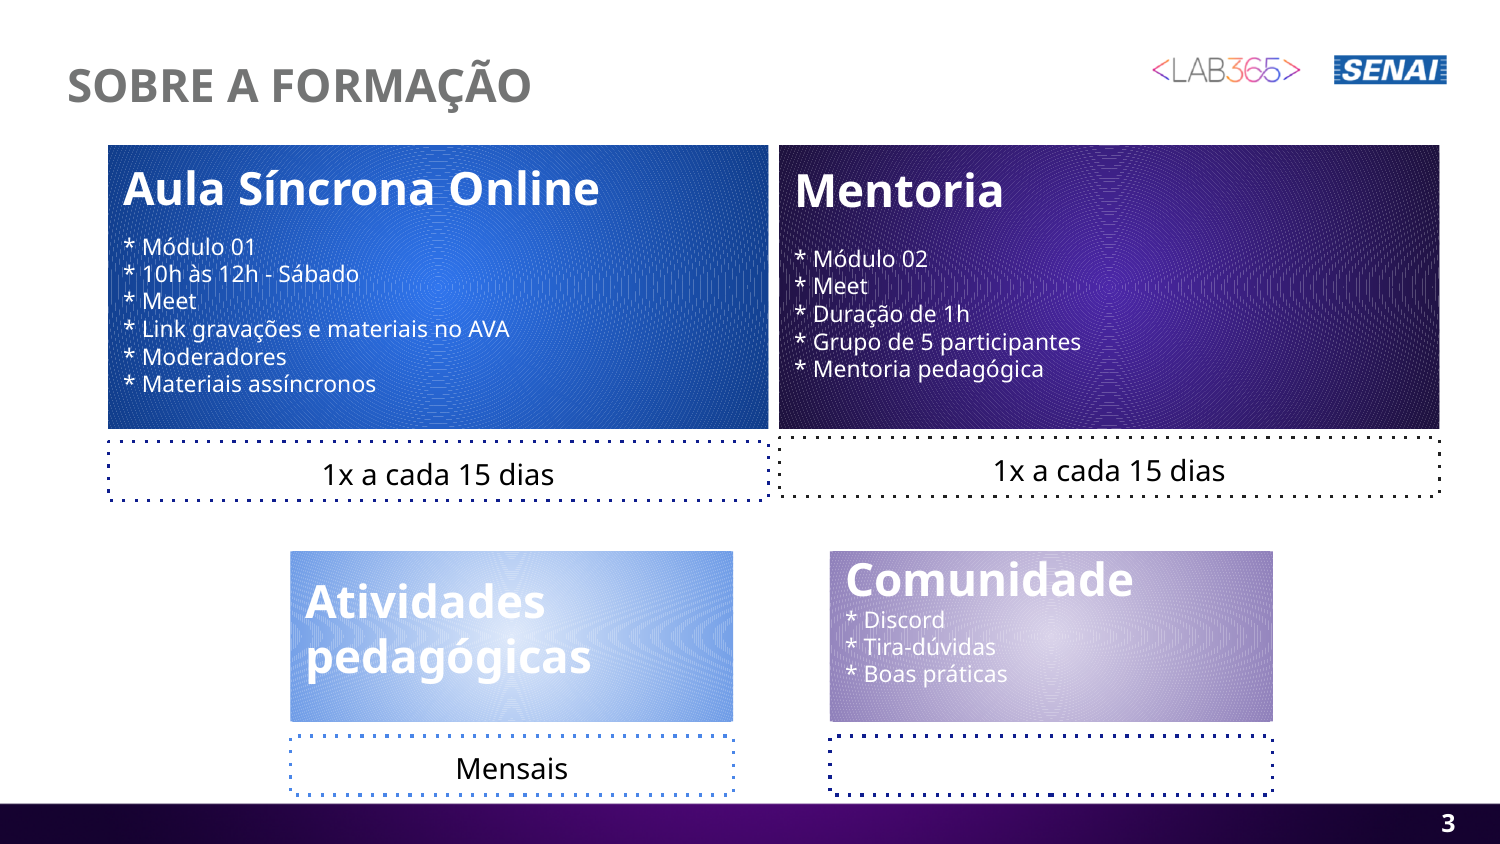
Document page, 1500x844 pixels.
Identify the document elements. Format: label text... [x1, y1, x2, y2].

title SOBRE A FORMAÇÃO [52, 49, 1448, 120]
slide_number ‹#› [1403, 804, 1494, 844]
text_box Atividades pedagógicas [290, 551, 734, 722]
text_box [829, 735, 1273, 795]
text_box 1x a cada 15 dias [779, 437, 1440, 497]
text_box Aula Síncrona Online * Módulo 01 * 10h às 12h - Sábado * Meet * Link gravações e materiais no AVA * Moderadores * Materiais assíncronos [108, 145, 769, 429]
text_box Mentoria * Módulo 02 * Meet * Duração de 1h * Grupo de 5 participantes * Mentoria pedagógica [779, 145, 1440, 429]
picture [0, 0, 1500, 844]
text_box Mensais [290, 735, 734, 795]
text_box 1x a cada 15 dias [108, 441, 769, 501]
text_box Comunidade * Discord * Tira-dúvidas * Boas práticas [829, 551, 1273, 722]
